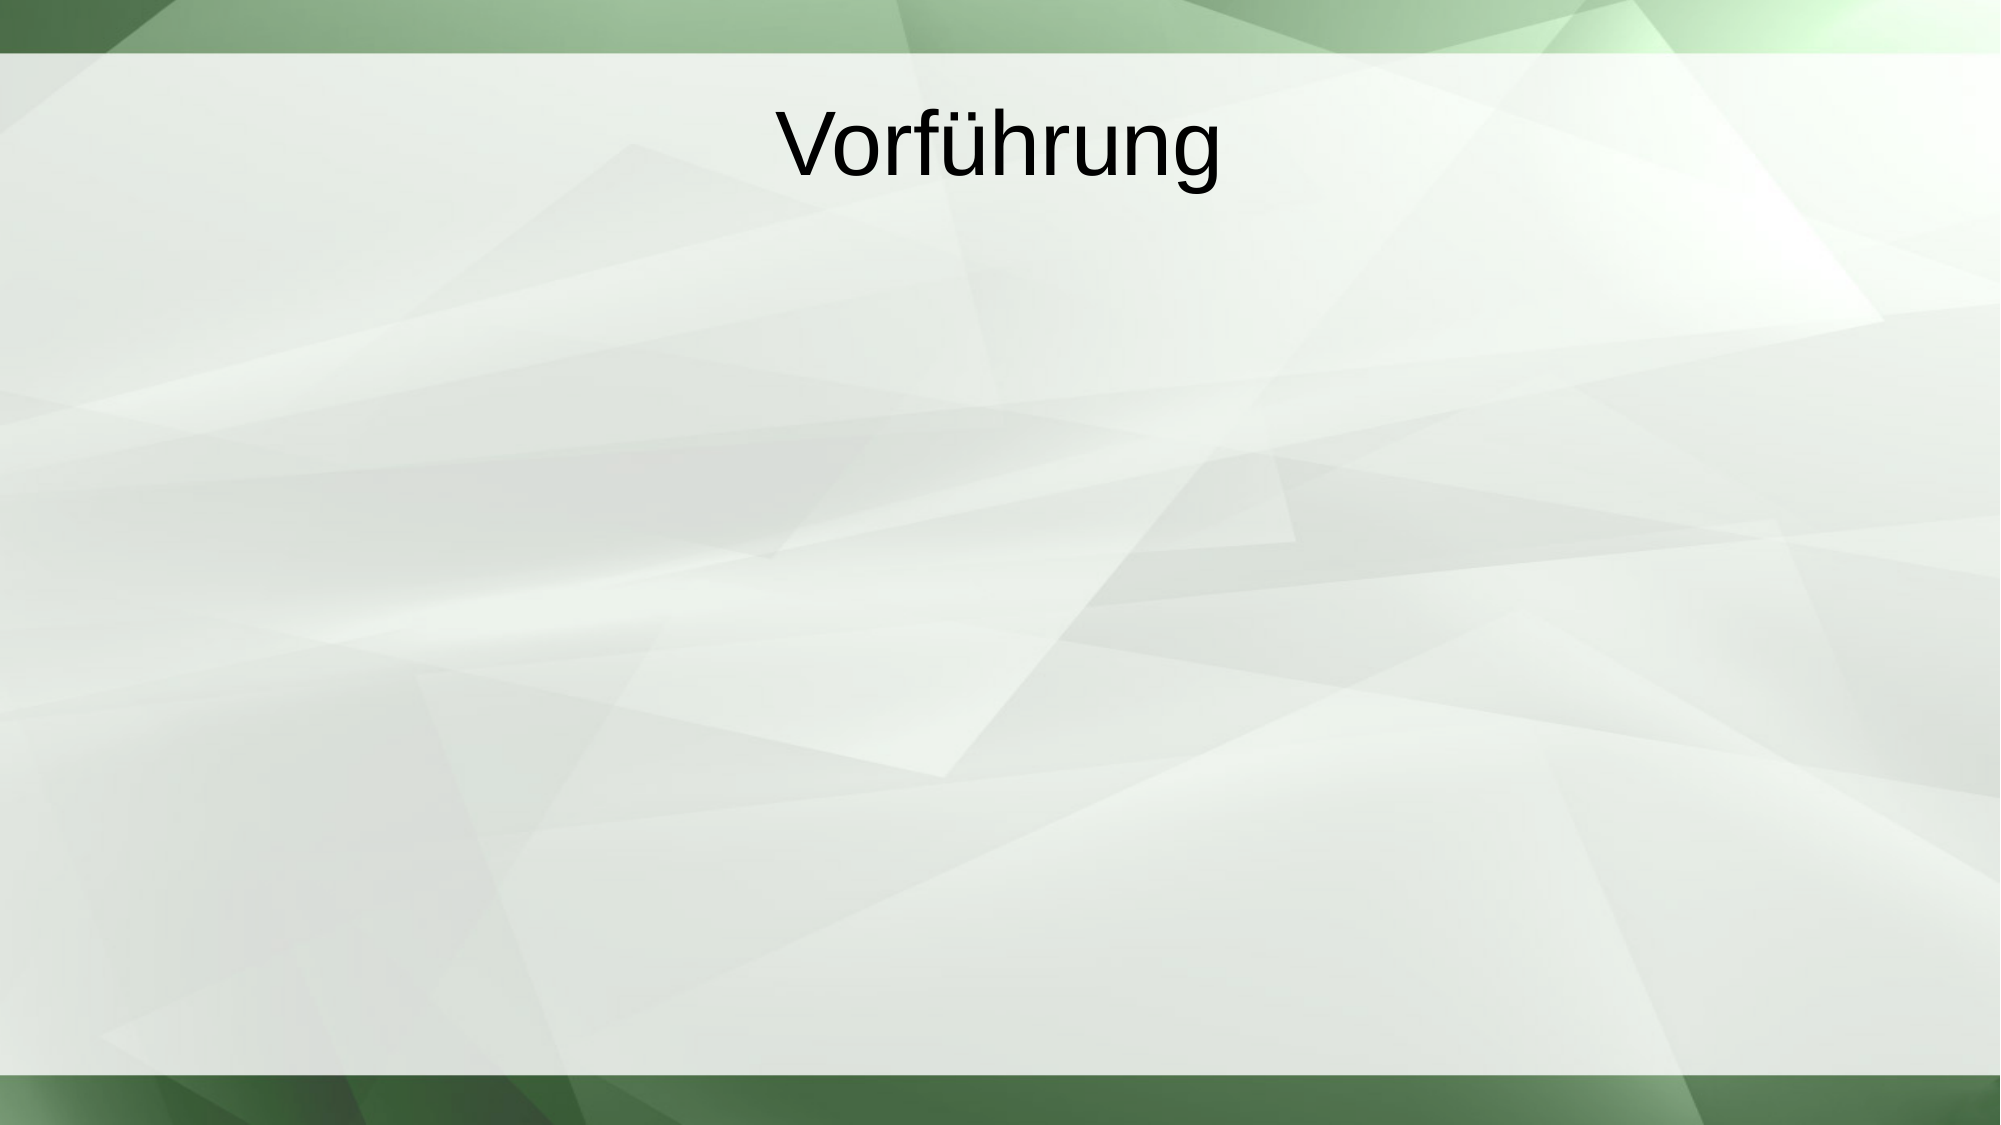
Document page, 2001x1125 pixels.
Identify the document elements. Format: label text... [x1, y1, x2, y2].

title Vorführung [99, 45, 1900, 233]
